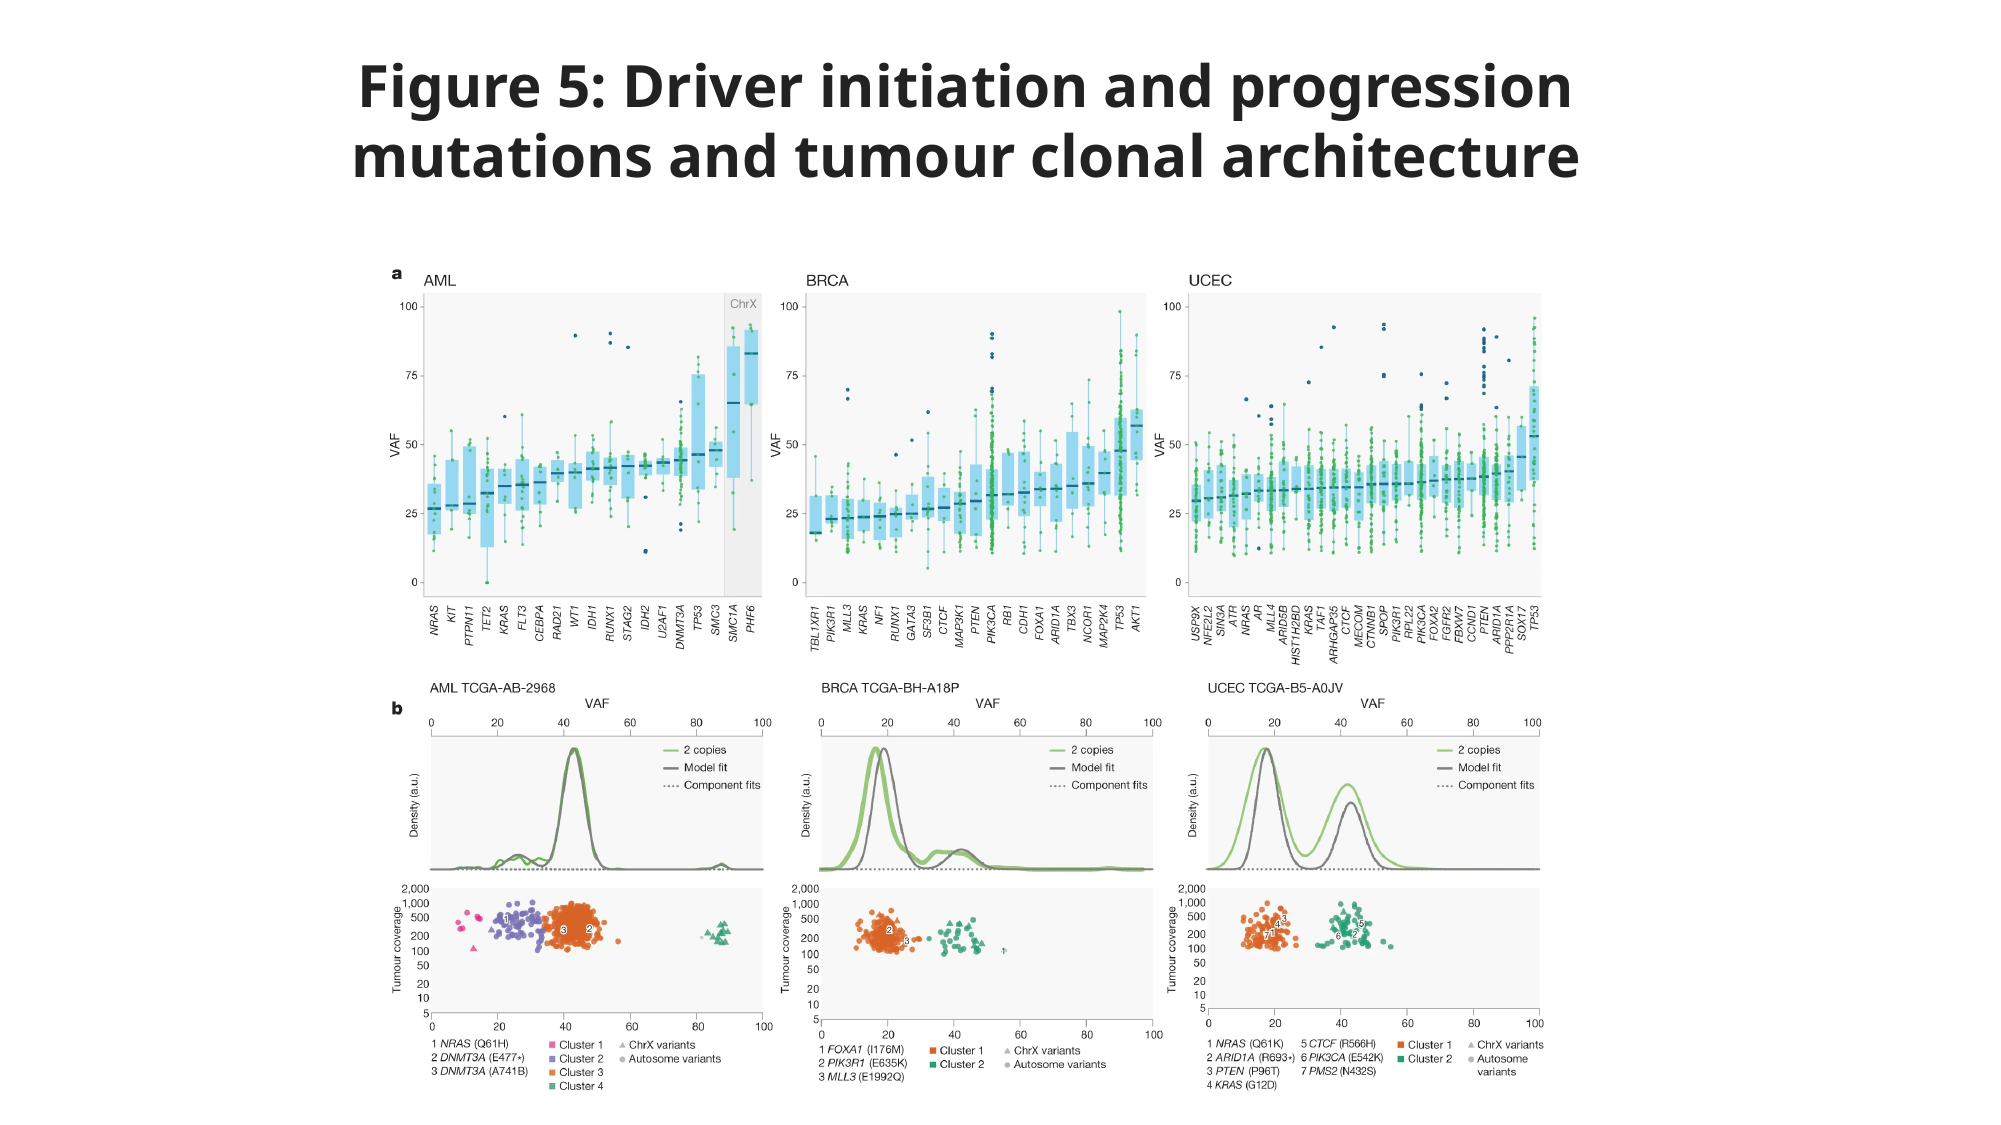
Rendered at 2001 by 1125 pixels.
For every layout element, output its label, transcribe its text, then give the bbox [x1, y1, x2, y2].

text_box Figure 5: Driver initiation and progression mutations and tumour clonal architecture [214, 41, 1718, 197]
picture [388, 264, 1544, 1092]
